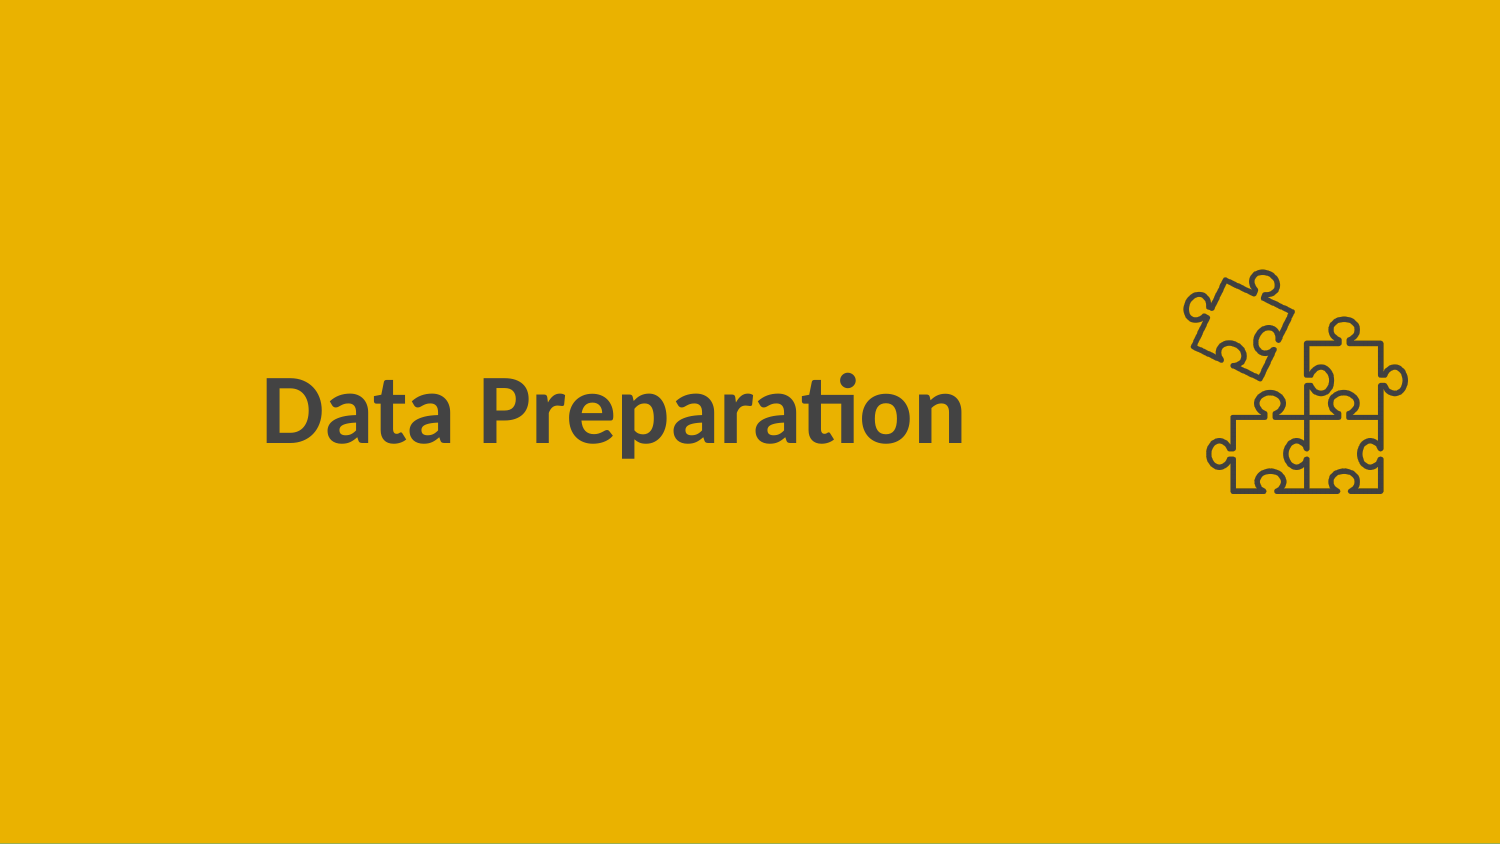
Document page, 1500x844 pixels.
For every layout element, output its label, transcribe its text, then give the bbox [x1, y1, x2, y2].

picture [1181, 267, 1410, 496]
title Data Preparation [68, 119, 1162, 681]
